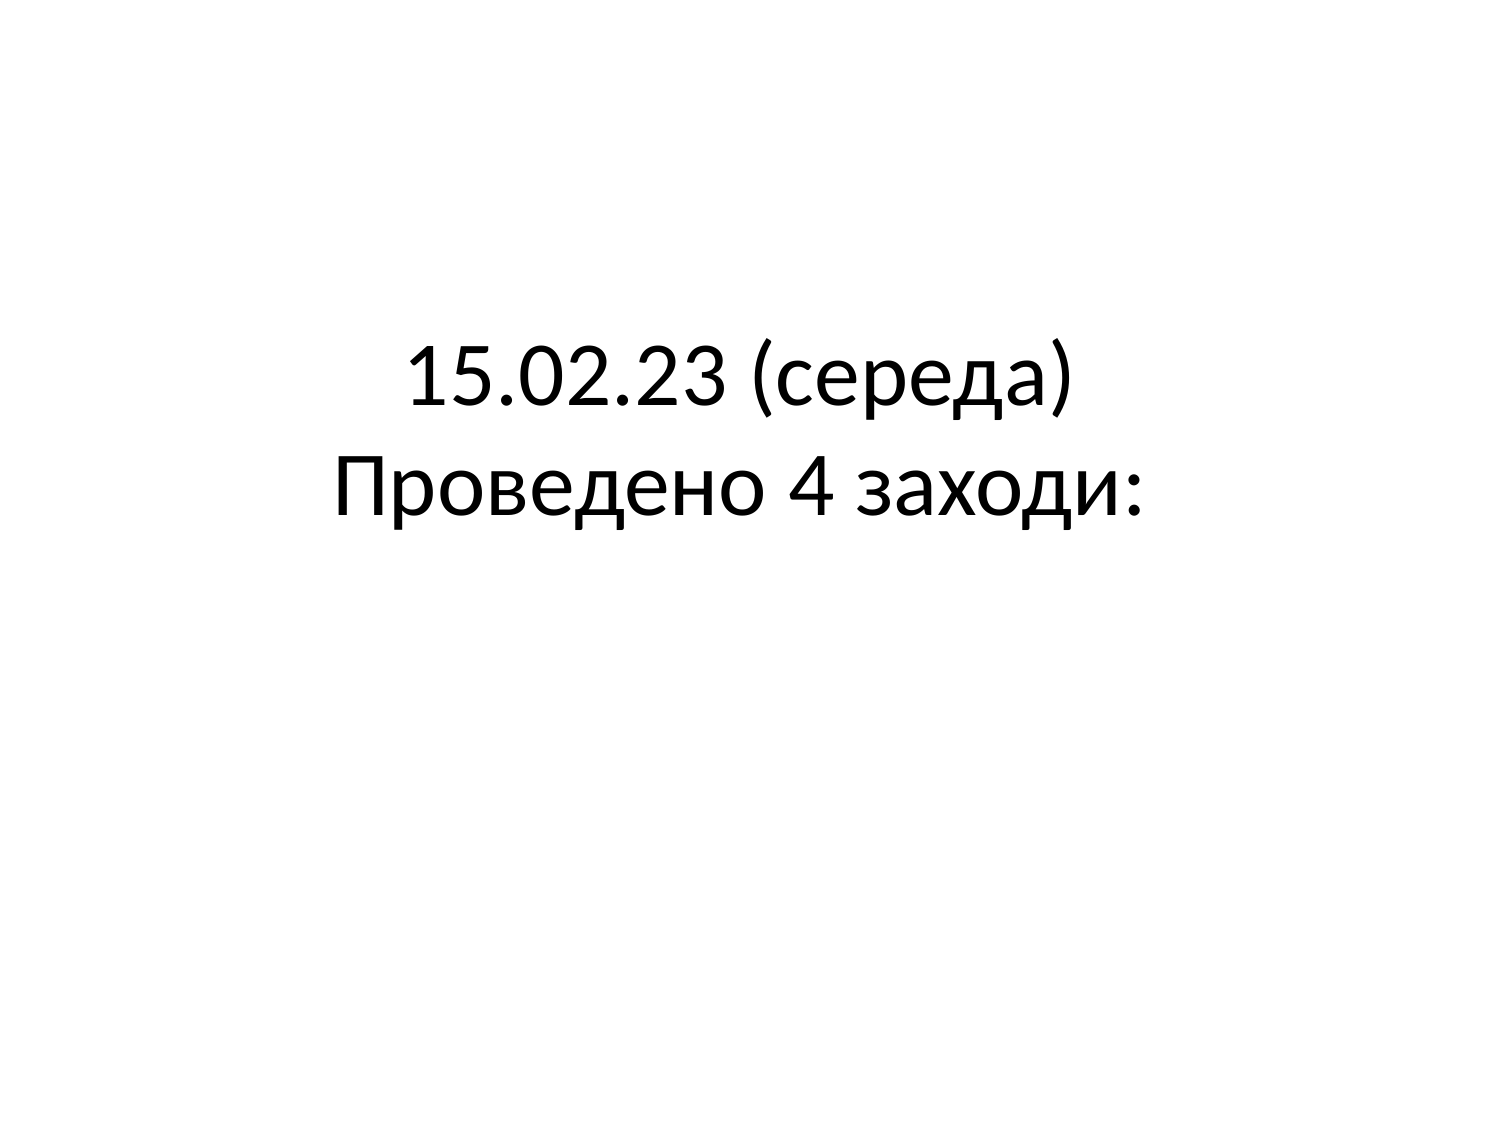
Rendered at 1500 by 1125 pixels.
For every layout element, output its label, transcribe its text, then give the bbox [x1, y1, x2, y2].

title 15.02.23 (середа) Проведено 4 заходи: [64, 337, 1416, 620]
